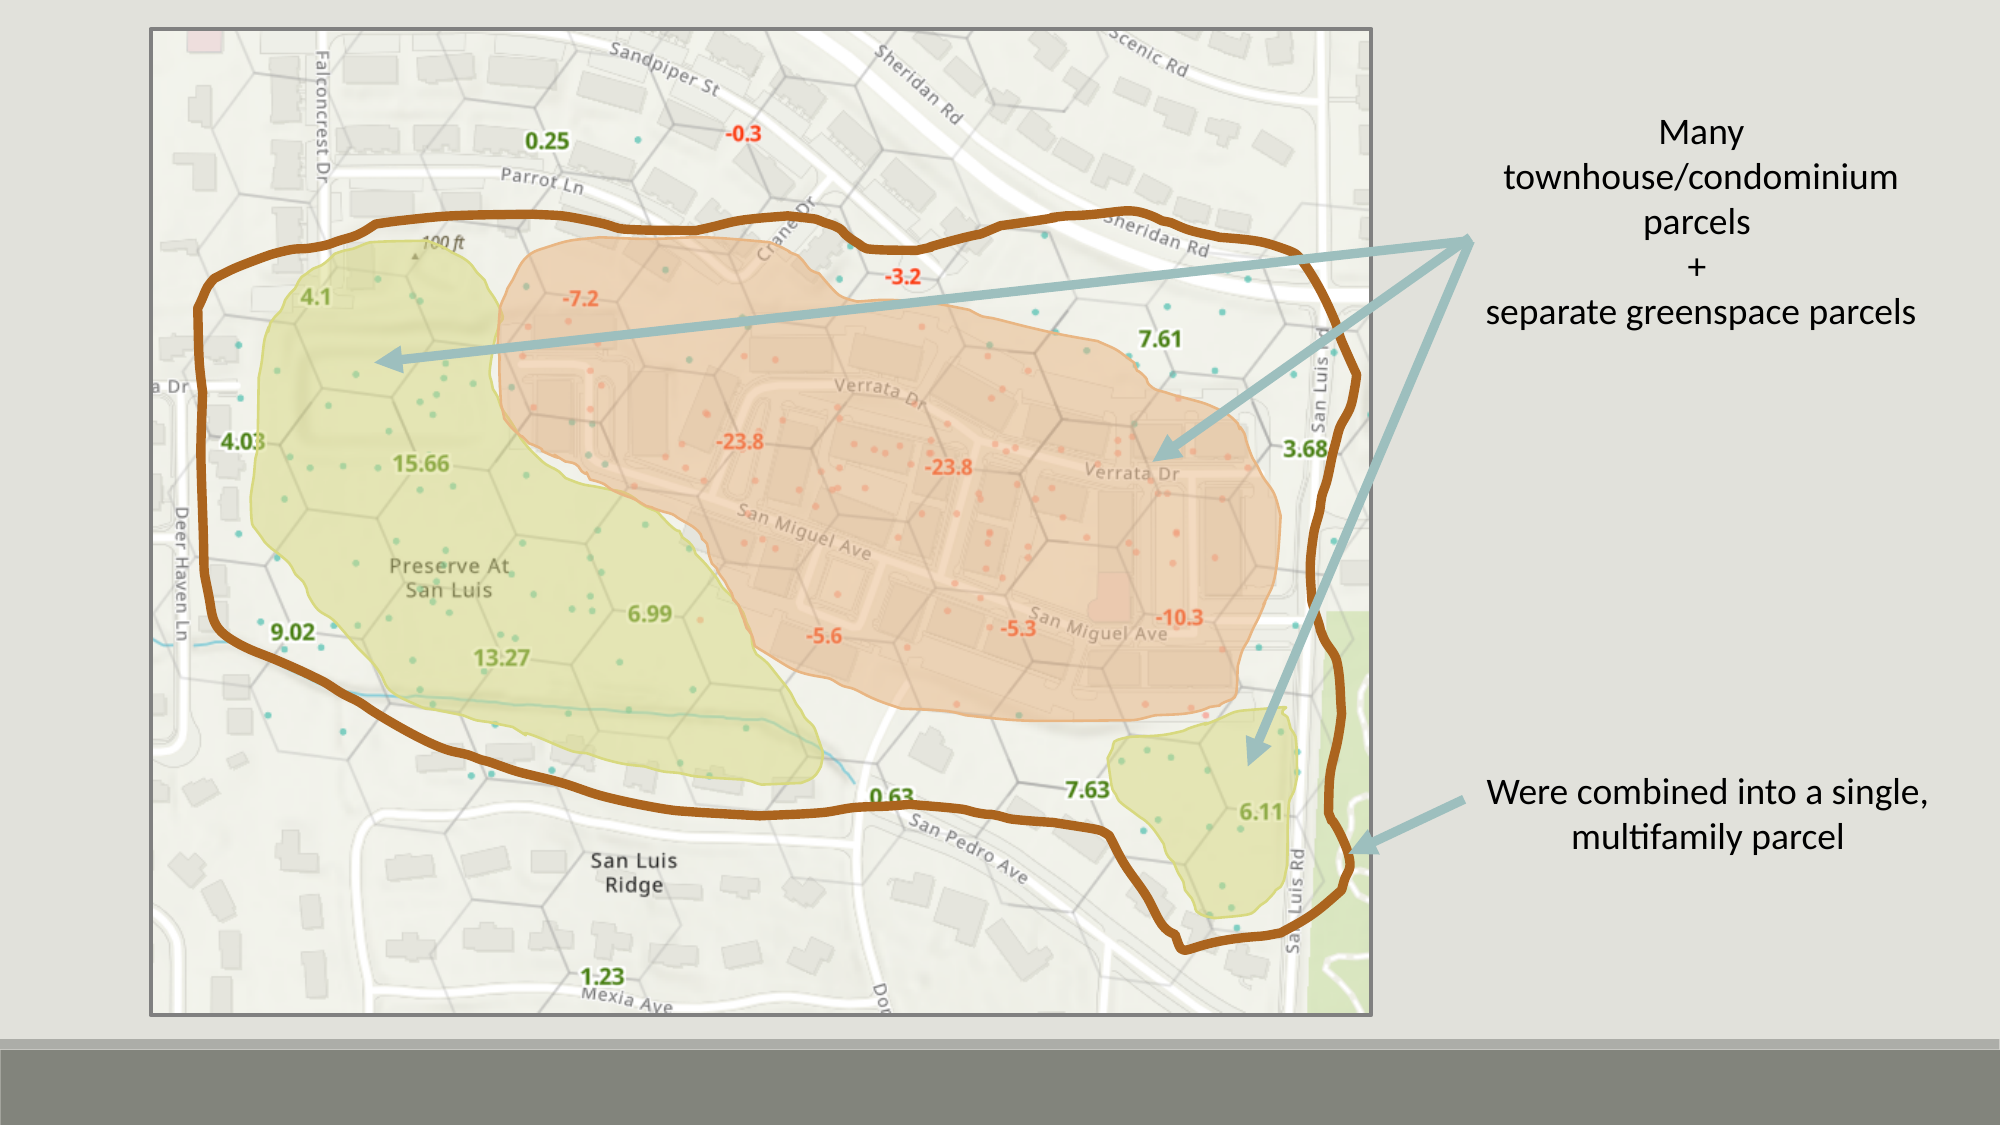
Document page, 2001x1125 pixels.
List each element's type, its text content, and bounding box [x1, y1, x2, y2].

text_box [373, 240, 1149, 364]
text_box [1247, 240, 1471, 767]
text_box Were combined into a single, multifamily parcel [1470, 759, 1946, 865]
text_box Many townhouse/condominium parcels + separate greenspace parcels [1464, 99, 1939, 340]
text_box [1151, 236, 1471, 463]
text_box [1347, 798, 1465, 855]
picture [152, 30, 1370, 1013]
